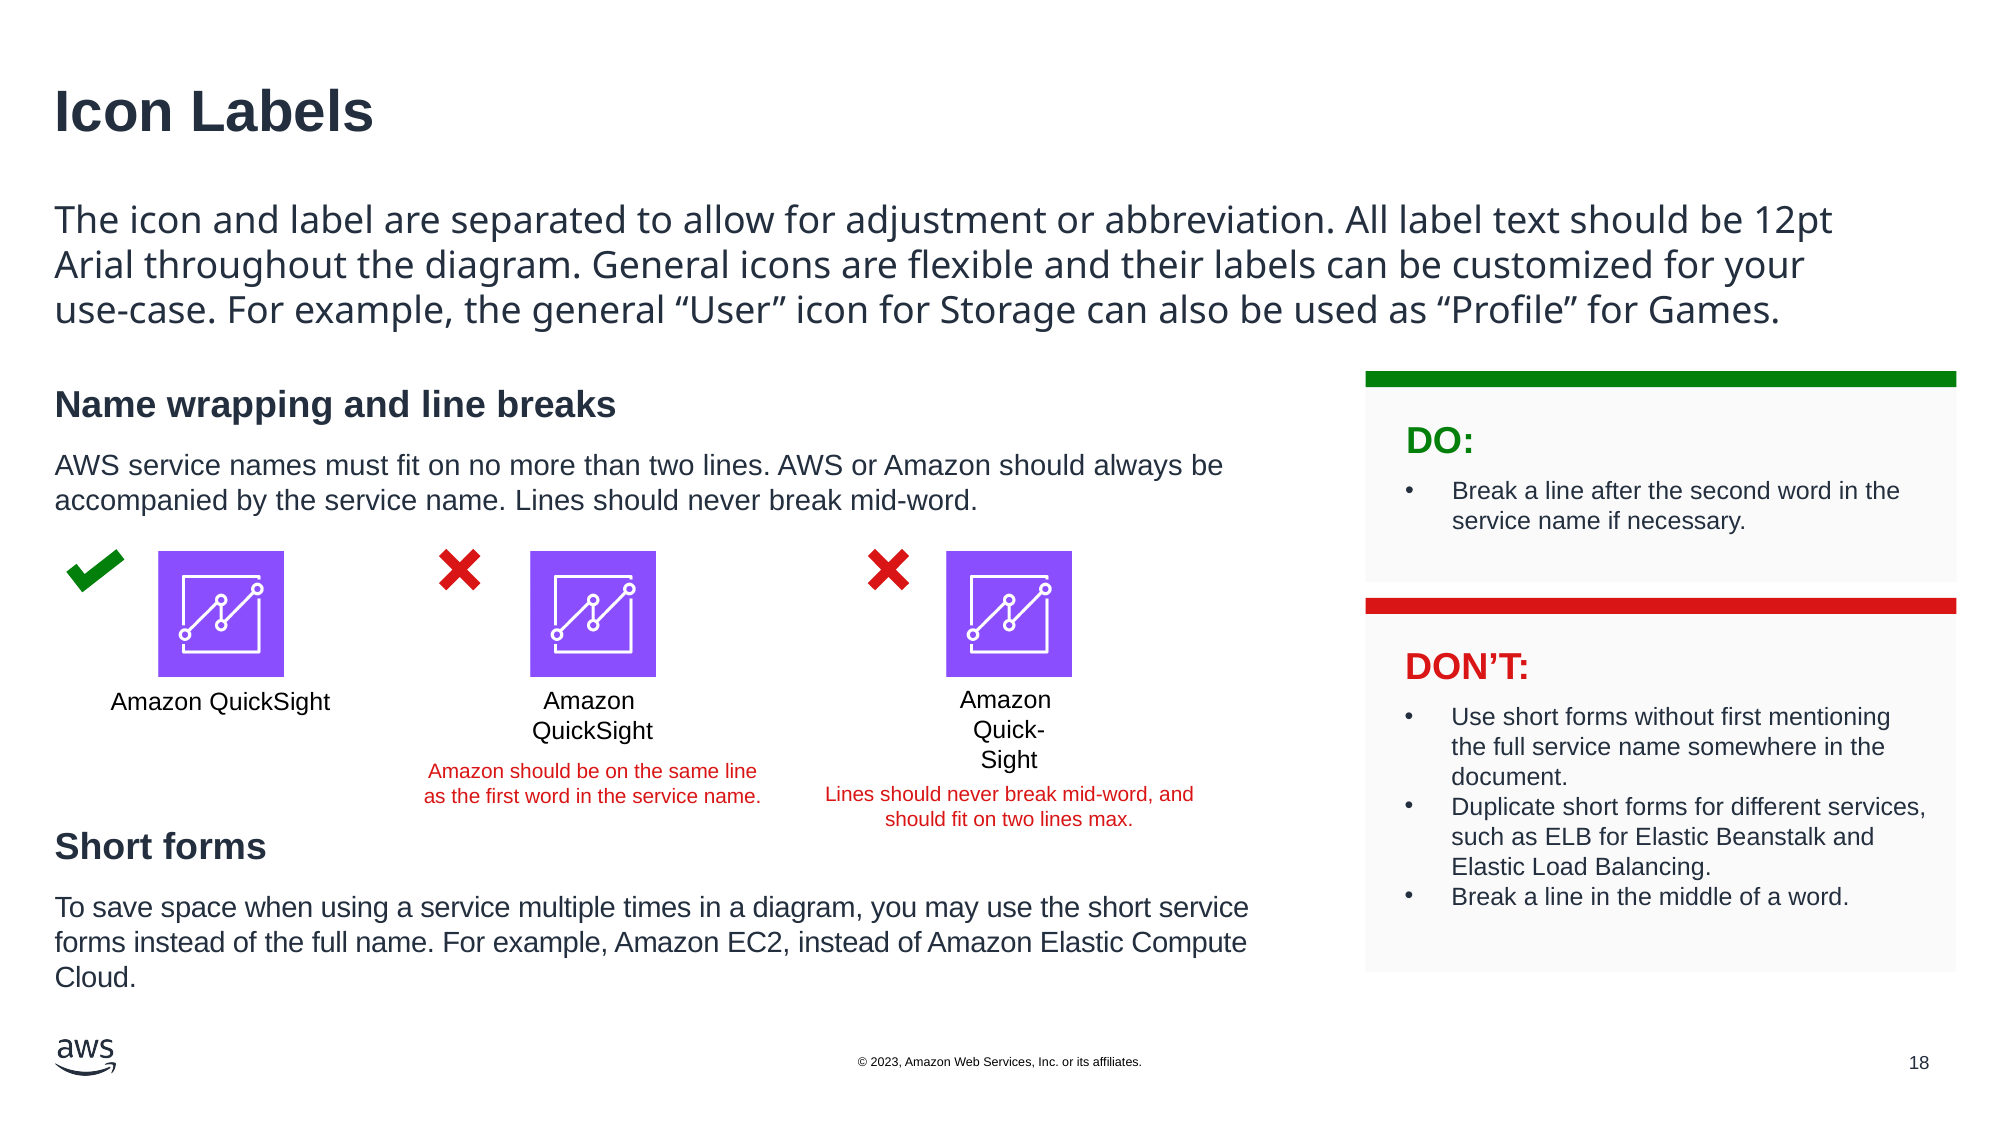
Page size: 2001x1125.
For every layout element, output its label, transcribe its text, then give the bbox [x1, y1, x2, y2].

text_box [57, 551, 385, 724]
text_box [792, 536, 1226, 839]
text_box Use short forms without first mentioning the full service name somewhere in the document. Duplicate short forms for different services, such as ELB for Elastic Beanstalk and Elastic Load Balancing. Break a line in the middle of a word. [1389, 693, 1944, 918]
text_box DO: [1391, 409, 1900, 467]
list The icon and label are separated to allow for adjustment or abbreviation. All label text should be 12pt Arial throughout the diagram. General icons are flexible and their labels can be customized for your use-case. For example, the general “User” icon for Storage can also be used as “Profile” for Games. [39, 188, 1867, 350]
text_box Short forms To save space when using a service multiple times in a diagram, you may use the short service forms instead of the full name. For example, Amazon EC2, instead of Amazon Elastic Compute Cloud. [39, 814, 1340, 1019]
picture [55, 1039, 116, 1076]
text_box [1365, 597, 1957, 615]
footer © 2023, Amazon Web Services, Inc. or its affiliates. [662, 1031, 1338, 1092]
title Icon Labels [39, 59, 1961, 166]
slide_number 18 [1494, 1031, 1945, 1092]
list Name wrapping and line breaks AWS service names must fit on no more than two lines. AWS or Amazon should always be accompanied by the service name. Lines should never break mid-word. [39, 372, 1340, 717]
text_box DON’T: [1390, 634, 1899, 693]
text_box [1365, 370, 1957, 388]
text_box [408, 536, 777, 816]
text_box Break a line after the second word in the service name if necessary. [1390, 467, 1945, 543]
text_box [1365, 371, 1958, 583]
text_box [1364, 597, 1957, 973]
